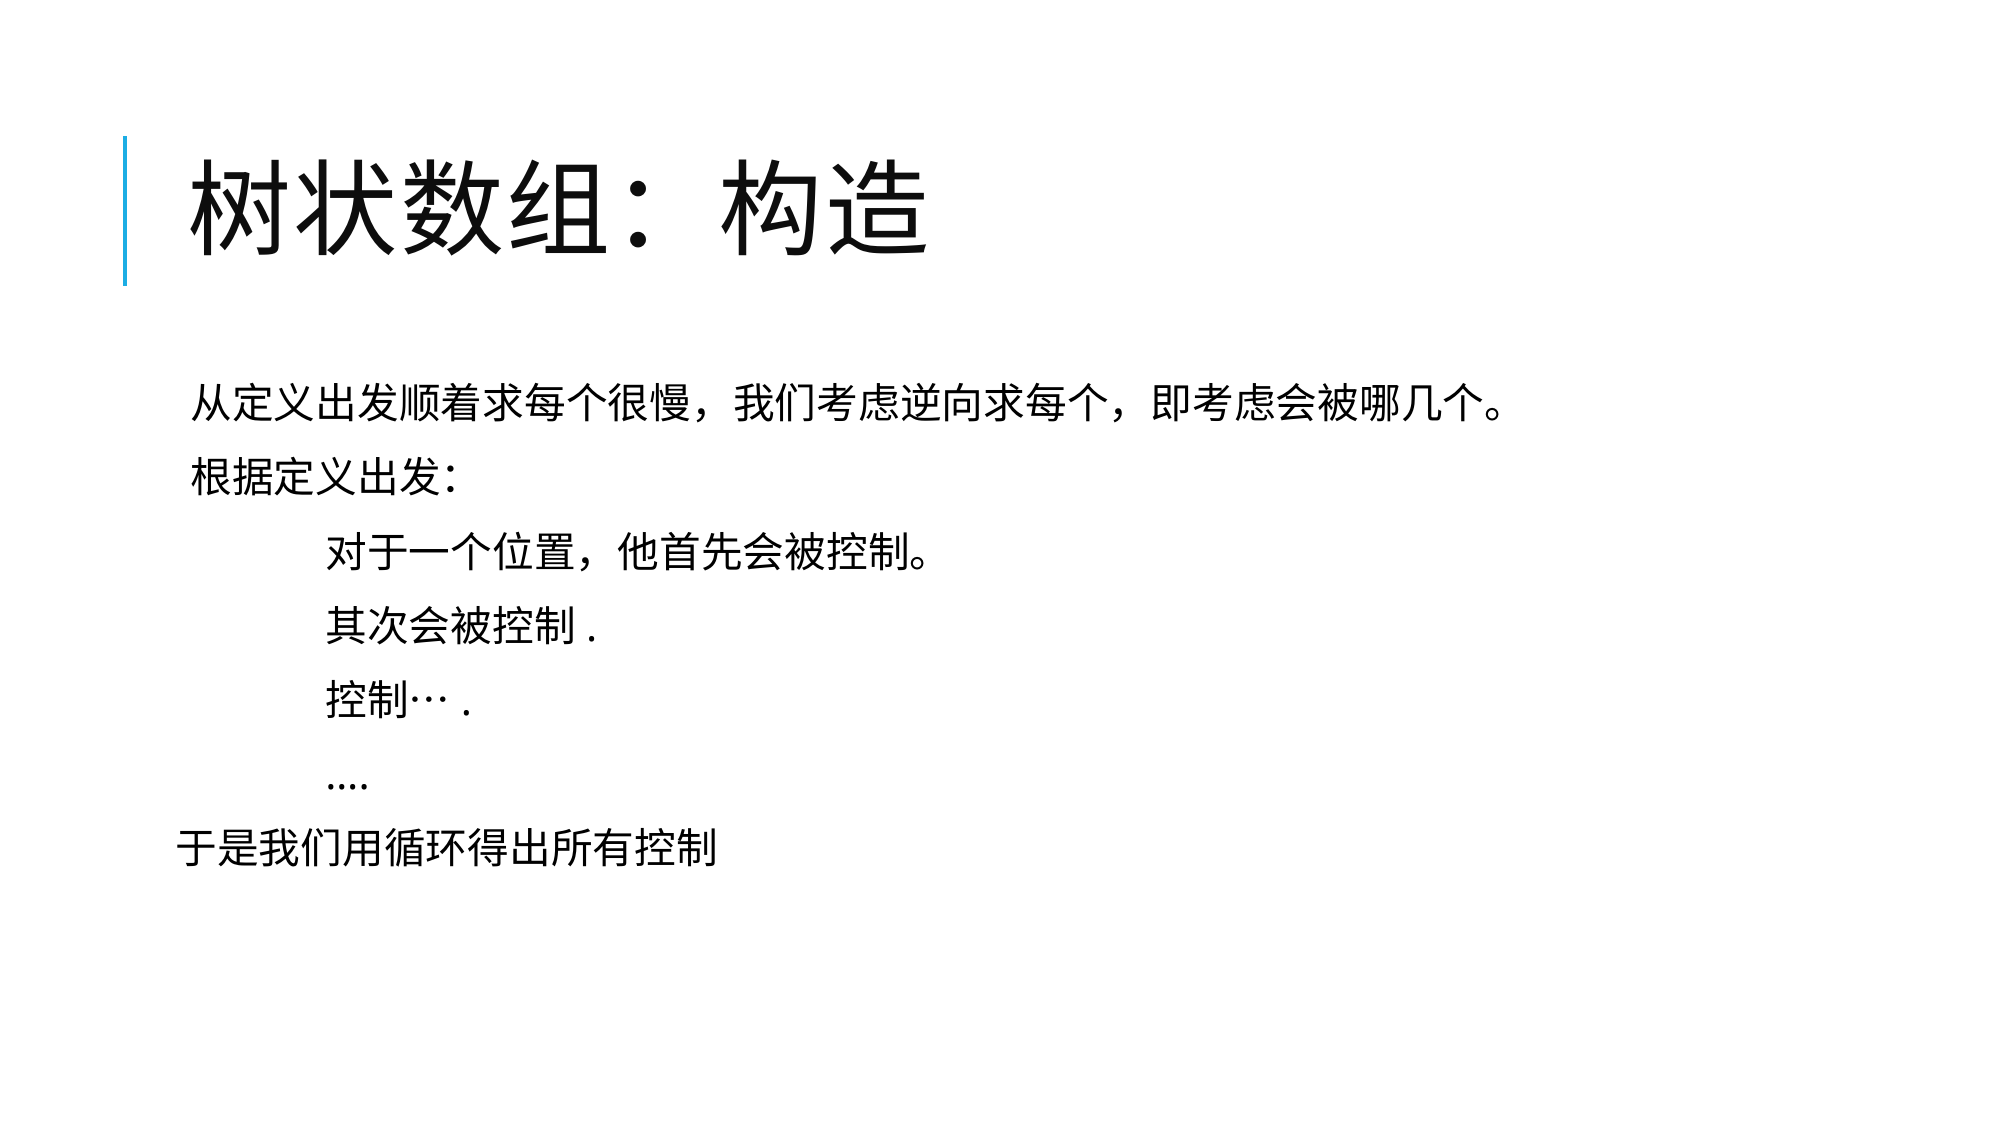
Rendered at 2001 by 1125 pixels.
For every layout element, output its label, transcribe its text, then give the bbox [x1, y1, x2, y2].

title 树状数组：构造 [172, 94, 1768, 341]
